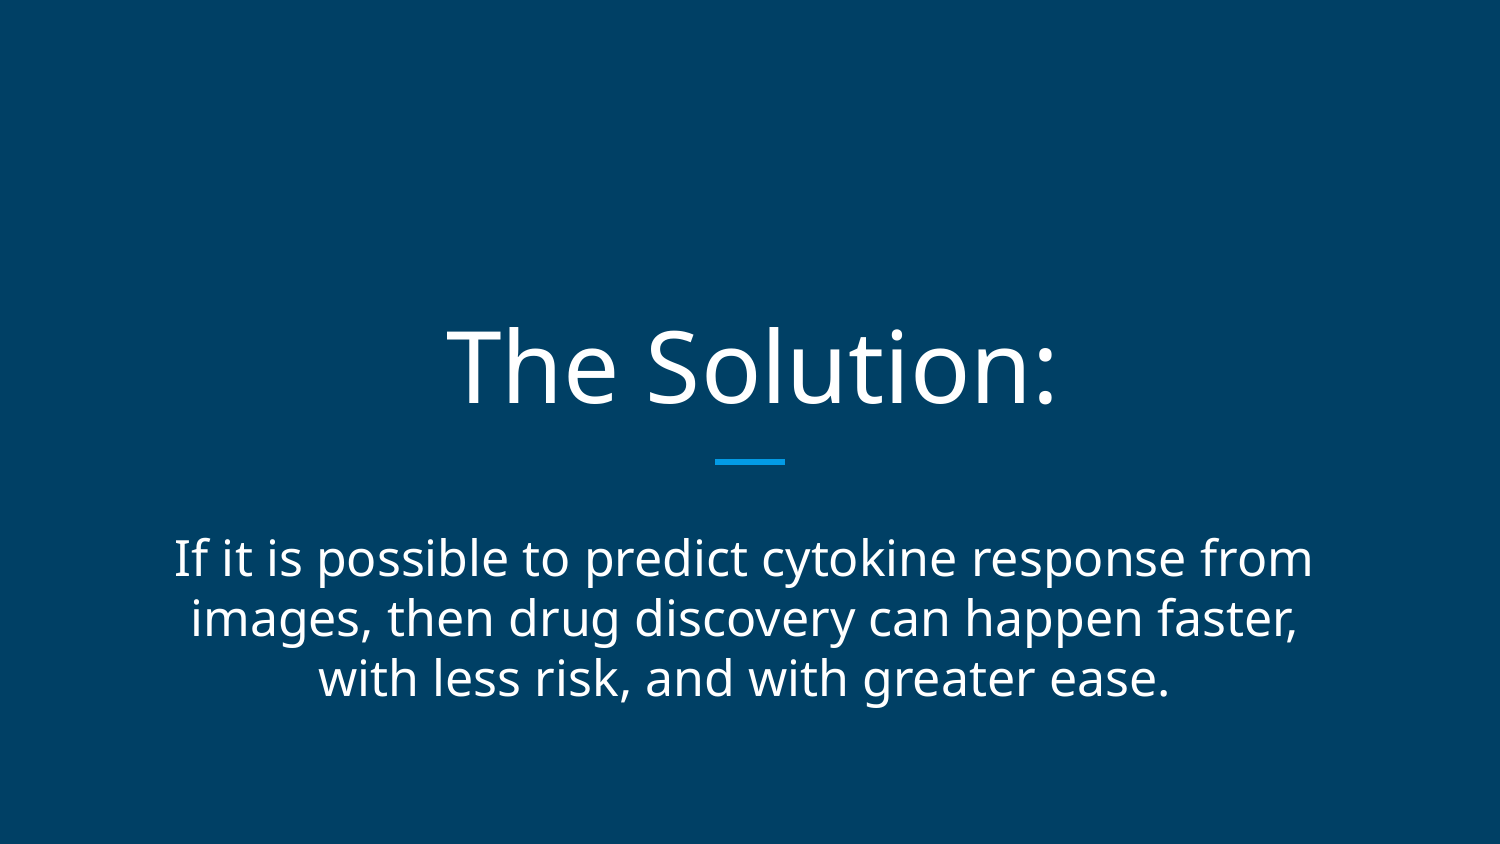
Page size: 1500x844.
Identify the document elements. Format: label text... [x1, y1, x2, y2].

text_box If it is possible to predict cytokine response from images, then drug discovery can happen faster, with less risk, and with greater ease. [145, 510, 1345, 709]
title The Solution: [78, 289, 1428, 439]
